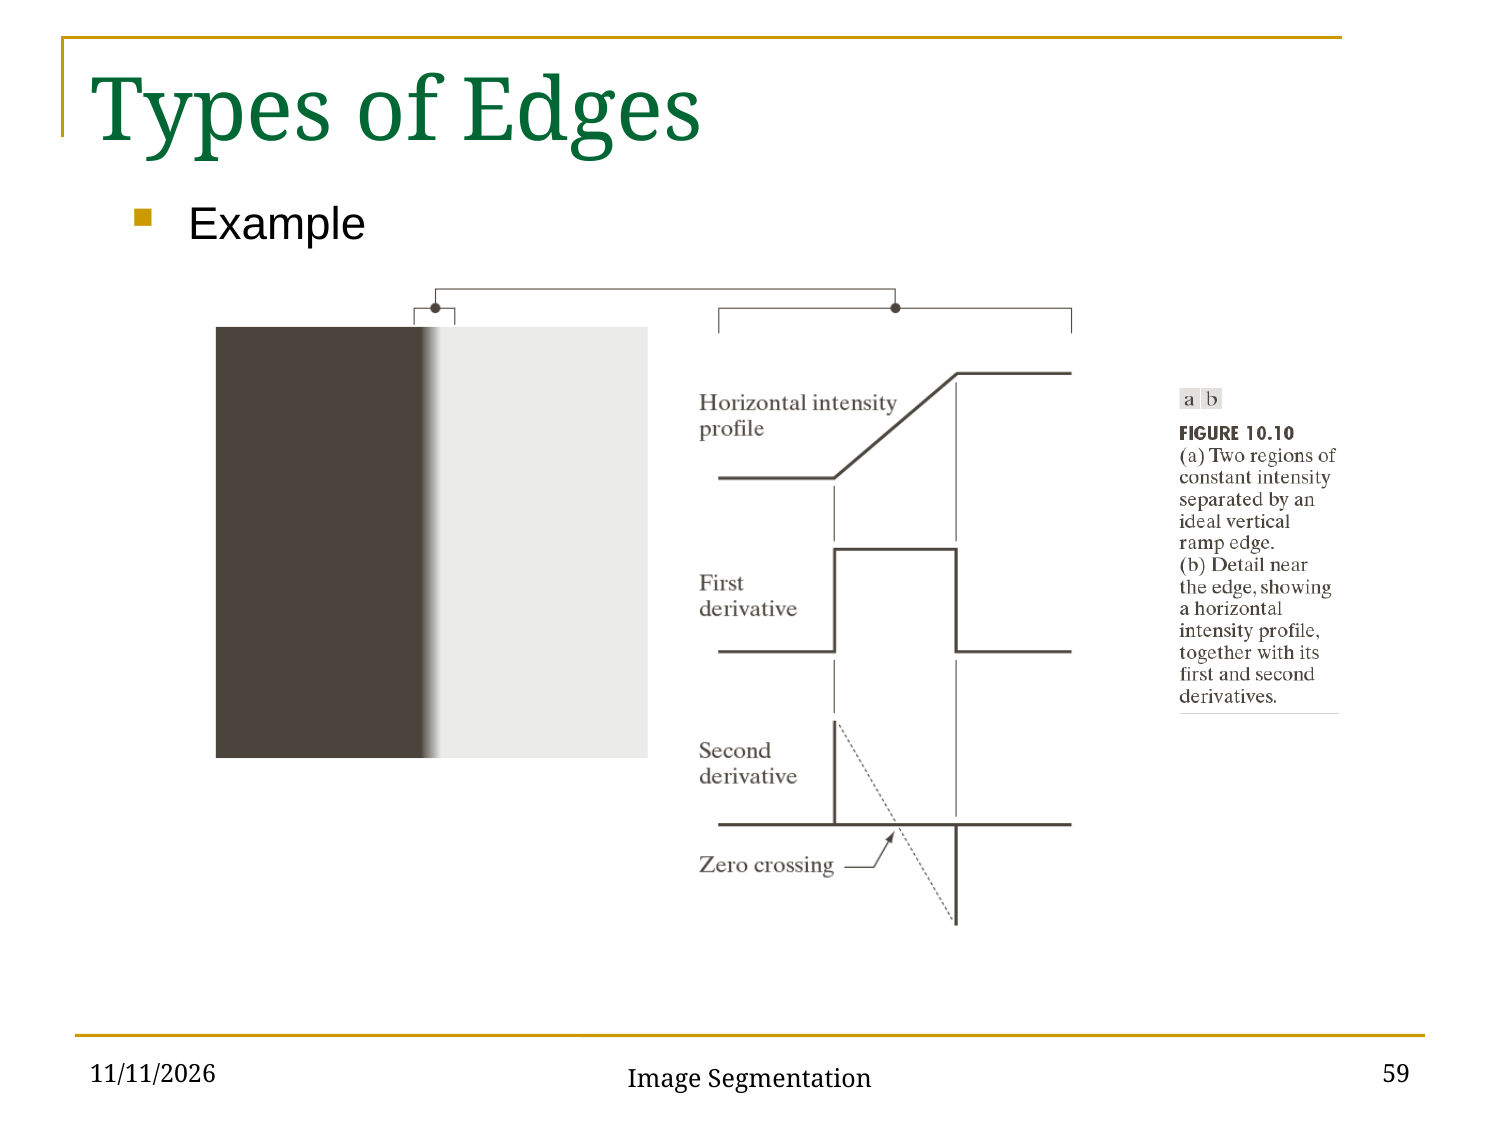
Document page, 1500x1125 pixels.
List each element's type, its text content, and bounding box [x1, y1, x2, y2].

picture [1174, 383, 1355, 721]
text_box Example [117, 186, 1500, 287]
text_box 59 [1074, 1024, 1425, 1100]
title Types of Edges [74, 45, 1426, 233]
text_box Image Segmentation [512, 1024, 988, 1100]
text_box 4/25/2017 [75, 1024, 425, 1100]
picture [202, 279, 1086, 931]
